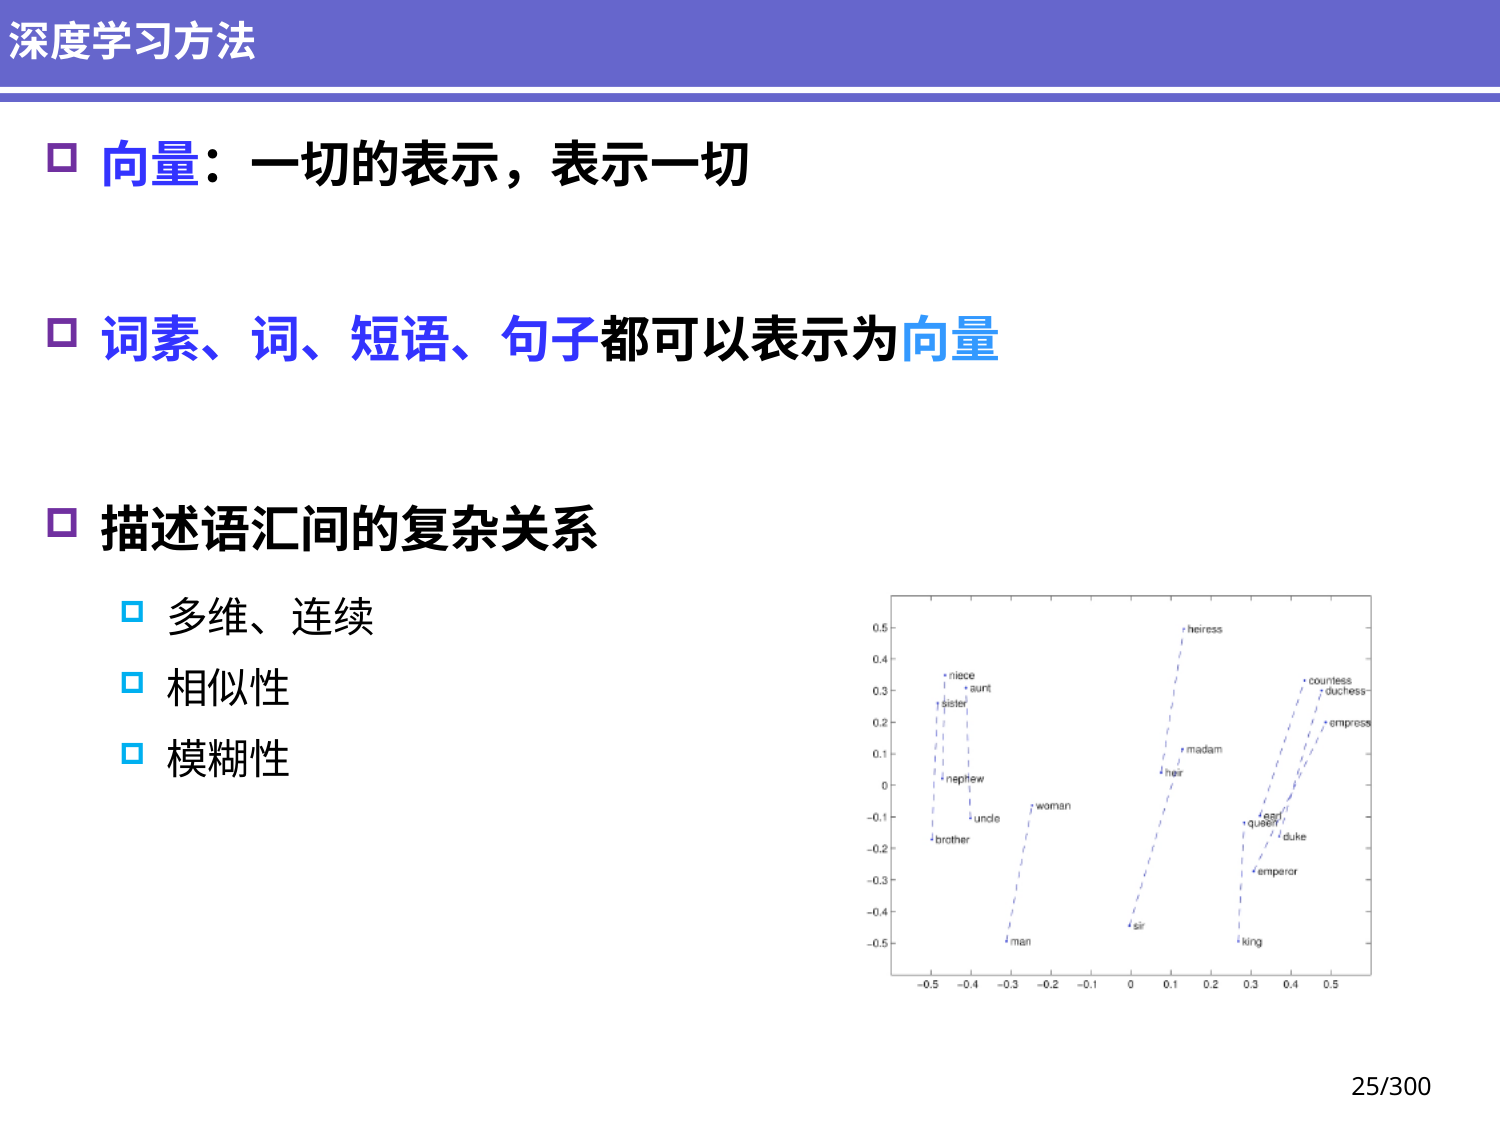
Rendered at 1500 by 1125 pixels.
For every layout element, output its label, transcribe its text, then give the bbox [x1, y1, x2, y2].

list 向量：一切的表示，表示一切 词素、词、短语、句子都可以表示为向量 描述语汇间的复杂关系 多维、连续 相似性 模糊性 [29, 125, 1447, 1047]
picture [855, 585, 1392, 1004]
slide_number 25/300 [1291, 1058, 1447, 1112]
title 深度学习方法 [0, 7, 1309, 73]
